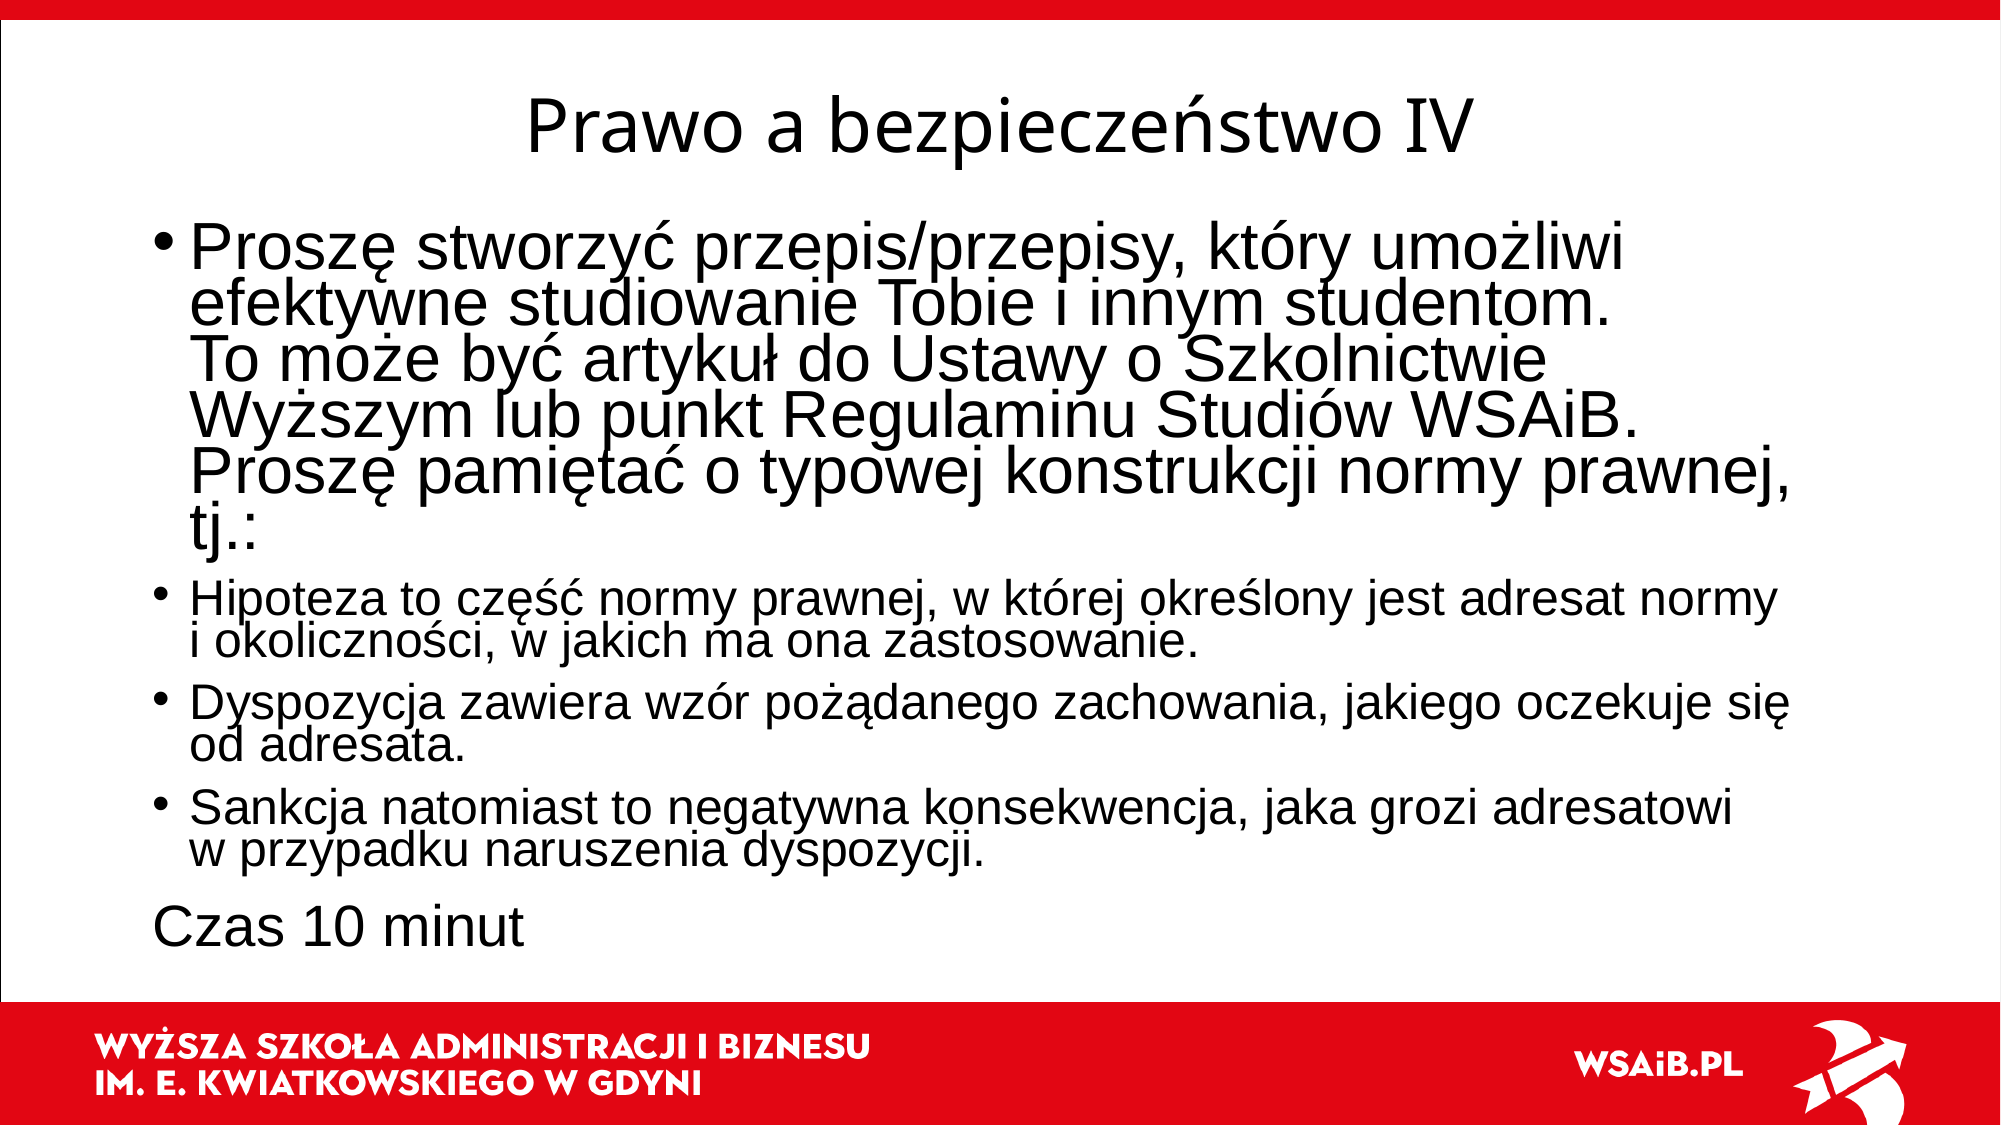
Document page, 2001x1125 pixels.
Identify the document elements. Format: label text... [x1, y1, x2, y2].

picture [0, 0, 2001, 1125]
title Prawo a bezpieczeństwo IV [137, 59, 1863, 216]
list Proszę stworzyć przepis/przepisy, który umożliwi efektywne studiowanie Tobie i innym studentom. To może być artykuł do Ustawy o Szkolnictwie Wyższym lub punkt Regulaminu Studiów WSAiB. Proszę pamiętać o typowej konstrukcji normy prawnej, tj.: Hipoteza to część normy prawnej, w której określony jest adresat normy i okoliczności, w jakich ma ona zastosowanie. Dyspozycja zawiera wzór pożądanego zachowania, jakiego oczekuje się od adresata. Sankcja natomiast to negatywna konsekwencja, jaka grozi adresatowi w przypadku naruszenia dyspozycji. Czas 10 minut [137, 216, 1863, 1017]
